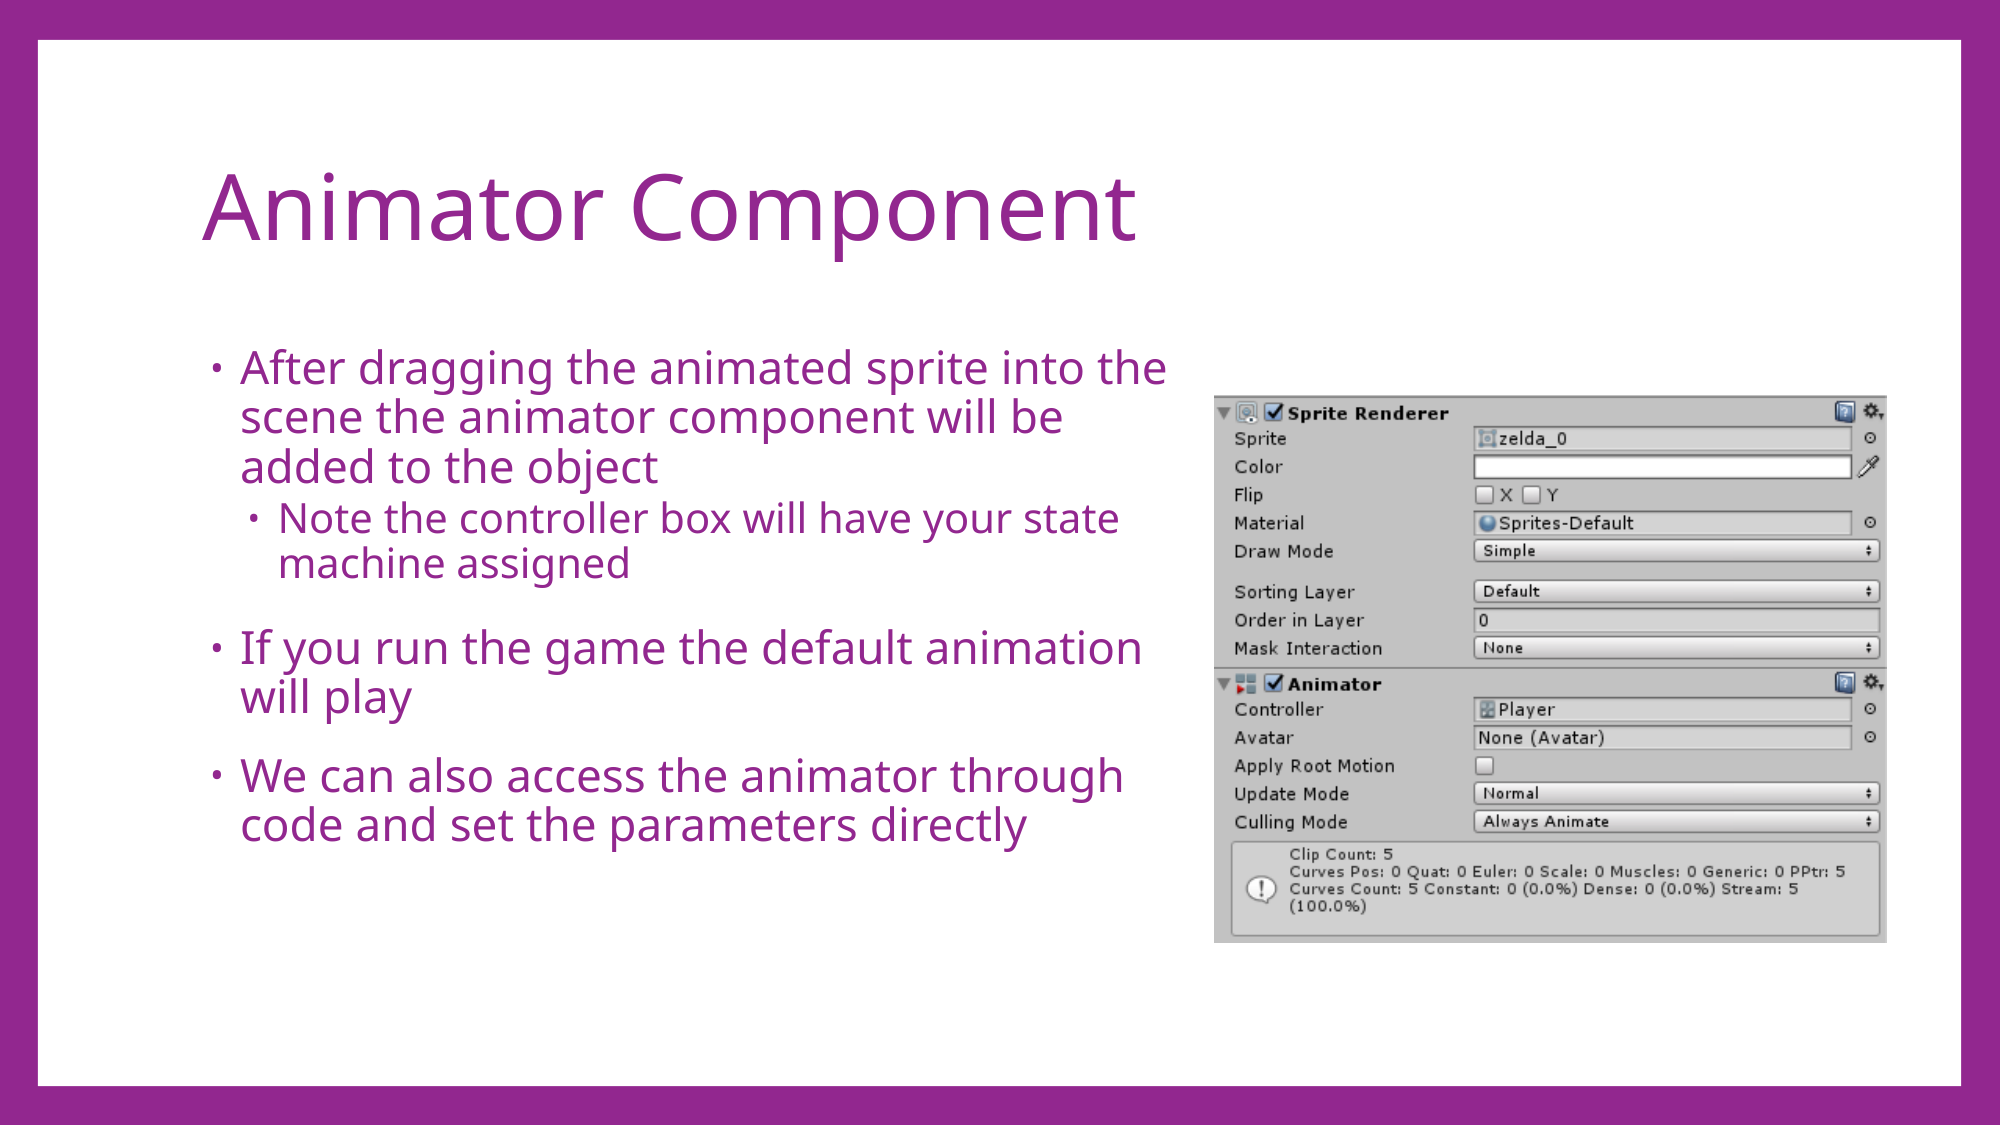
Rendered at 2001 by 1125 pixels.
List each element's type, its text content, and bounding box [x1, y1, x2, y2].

picture [1214, 394, 1887, 943]
list After dragging the animated sprite into the scene the animator component will be added to the object Note the controller box will have your state machine assigned If you run the game the default animation will play We can also access the animator through code and set the parameters directly [187, 337, 1186, 1000]
title Animator Component [187, 99, 1808, 323]
